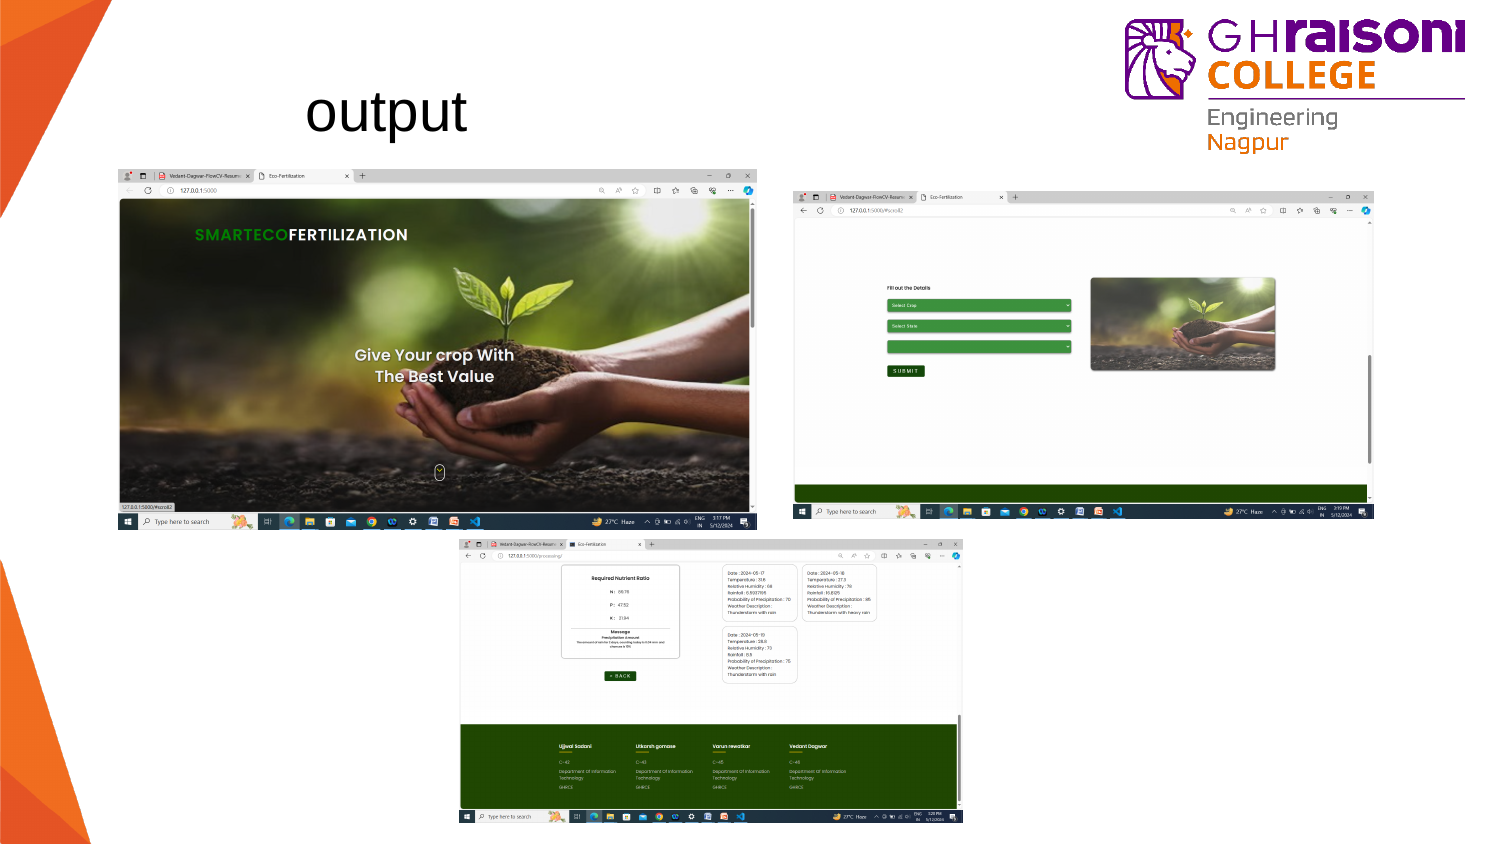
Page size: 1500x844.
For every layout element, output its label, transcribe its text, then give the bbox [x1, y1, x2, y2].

picture [0, 0, 757, 844]
picture [793, 191, 1374, 519]
picture [1125, 19, 1465, 155]
picture [458, 538, 963, 823]
text_box output [290, 65, 484, 151]
